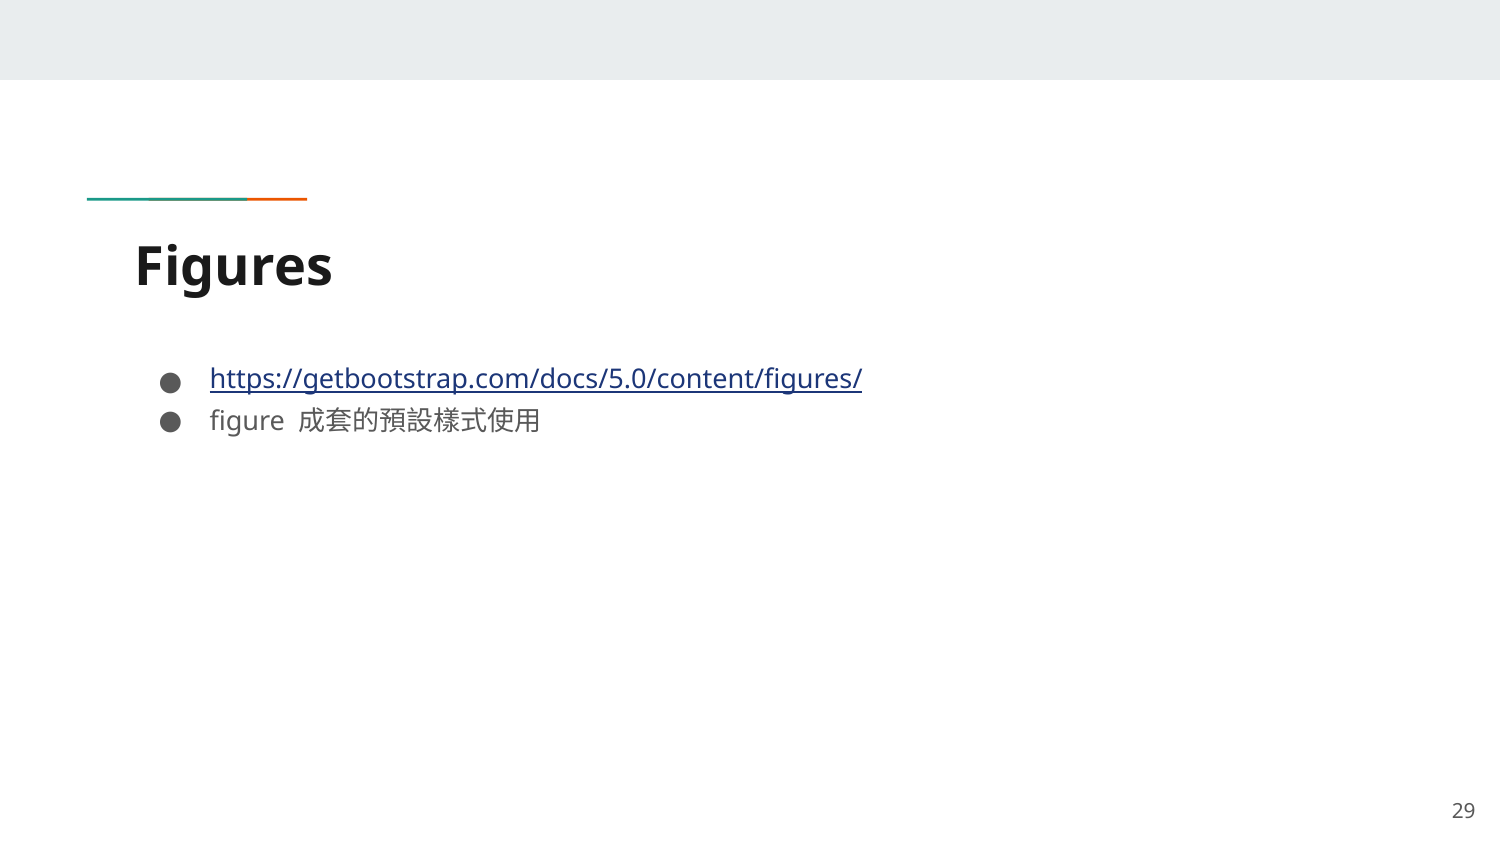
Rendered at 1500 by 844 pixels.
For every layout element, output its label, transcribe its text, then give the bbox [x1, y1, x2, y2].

list https://getbootstrap.com/docs/5.0/content/figures/ figure 成套的預設樣式使用 [119, 341, 1381, 712]
title Figures [119, 216, 1381, 305]
slide_number ‹#› [1400, 779, 1491, 844]
